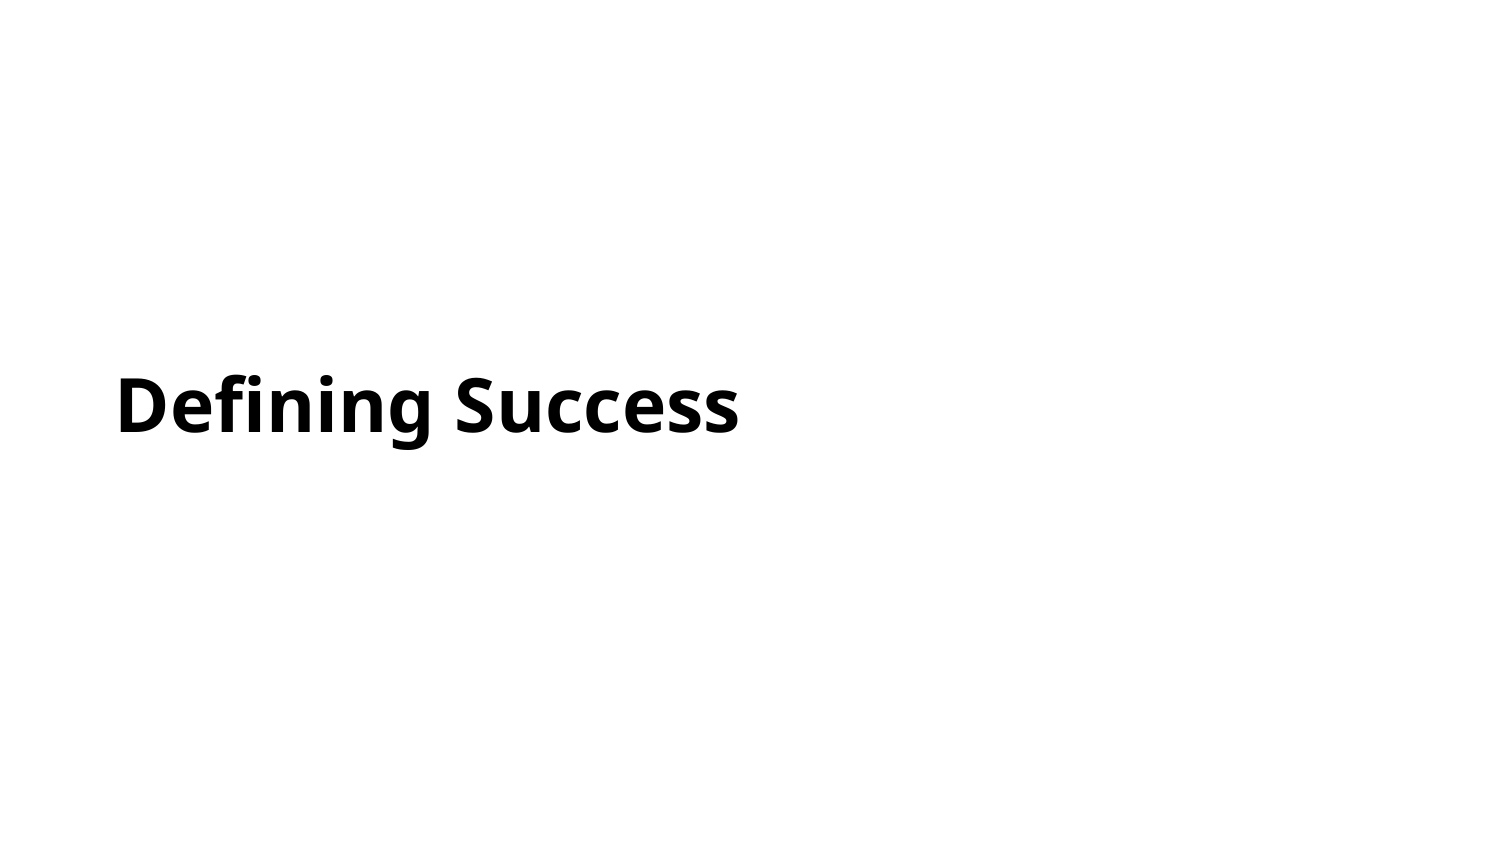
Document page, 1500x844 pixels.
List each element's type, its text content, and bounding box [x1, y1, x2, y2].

text_box [99, 439, 1038, 496]
text_box Defining Success [99, 348, 1113, 439]
